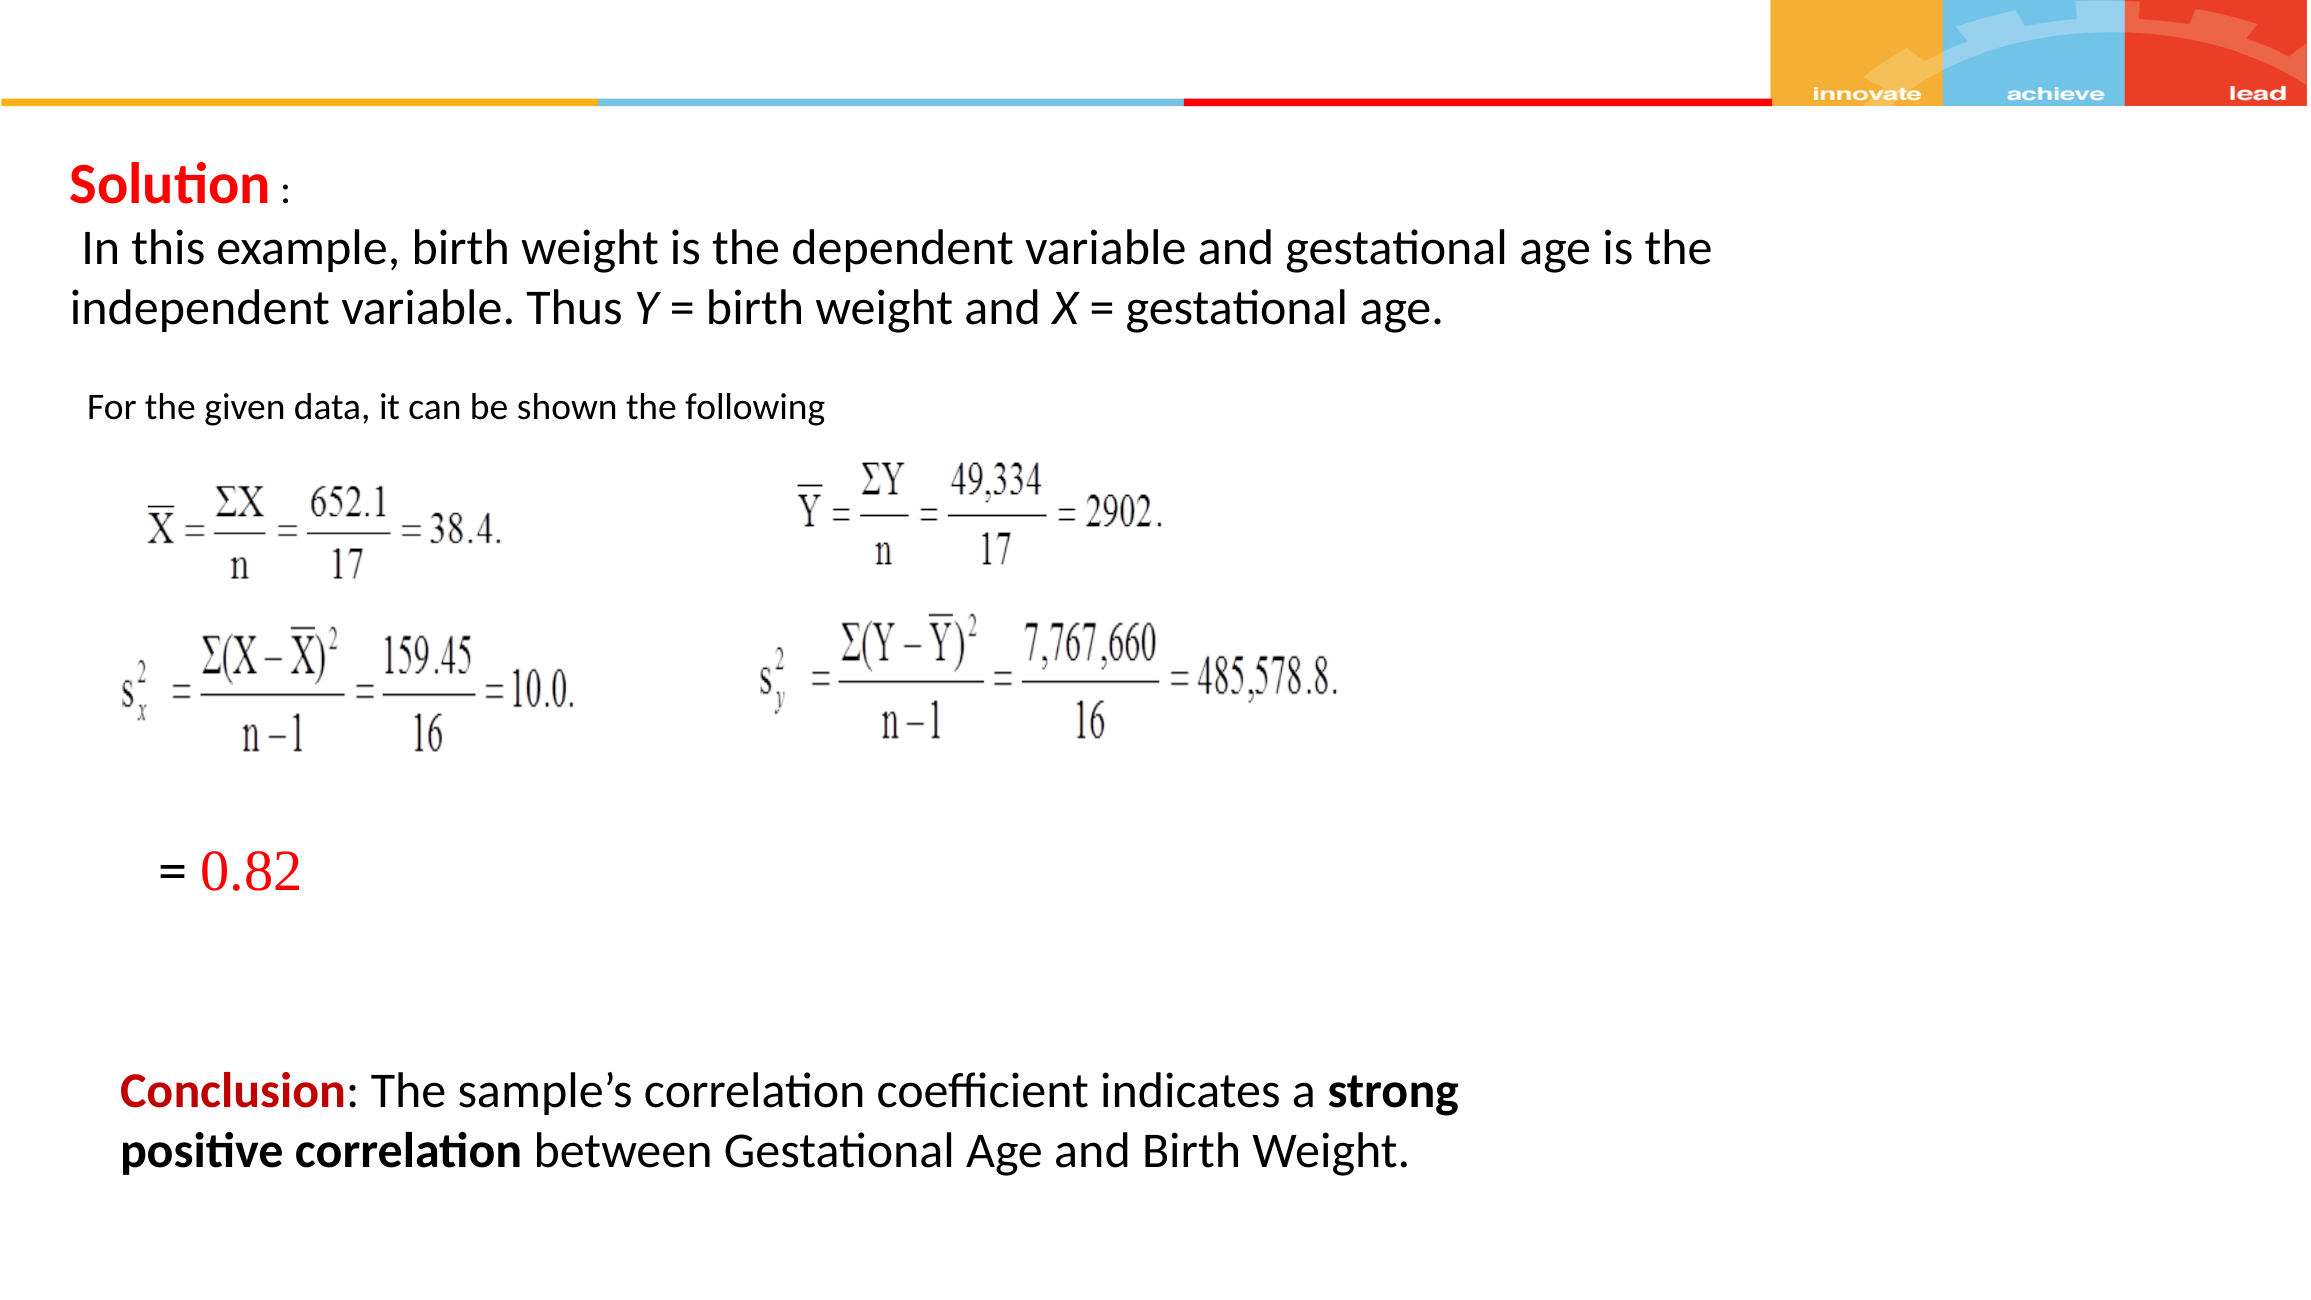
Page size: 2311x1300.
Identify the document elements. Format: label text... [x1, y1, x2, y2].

text_box For the given data, it can be shown the following [72, 374, 842, 435]
picture [792, 449, 1168, 576]
text_box Solution : In this example, birth weight is the dependent variable and gestational age is the independent variable. Thus Y = birth weight and X = gestational age. [55, 137, 1743, 343]
text_box Conclusion: The sample’s correlation coefficient indicates a strong positive correlation between Gestational Age and Birth Weight. [105, 1049, 1506, 1300]
picture [117, 612, 581, 763]
picture [142, 474, 506, 588]
picture [1770, 0, 2307, 106]
picture [754, 599, 1343, 751]
